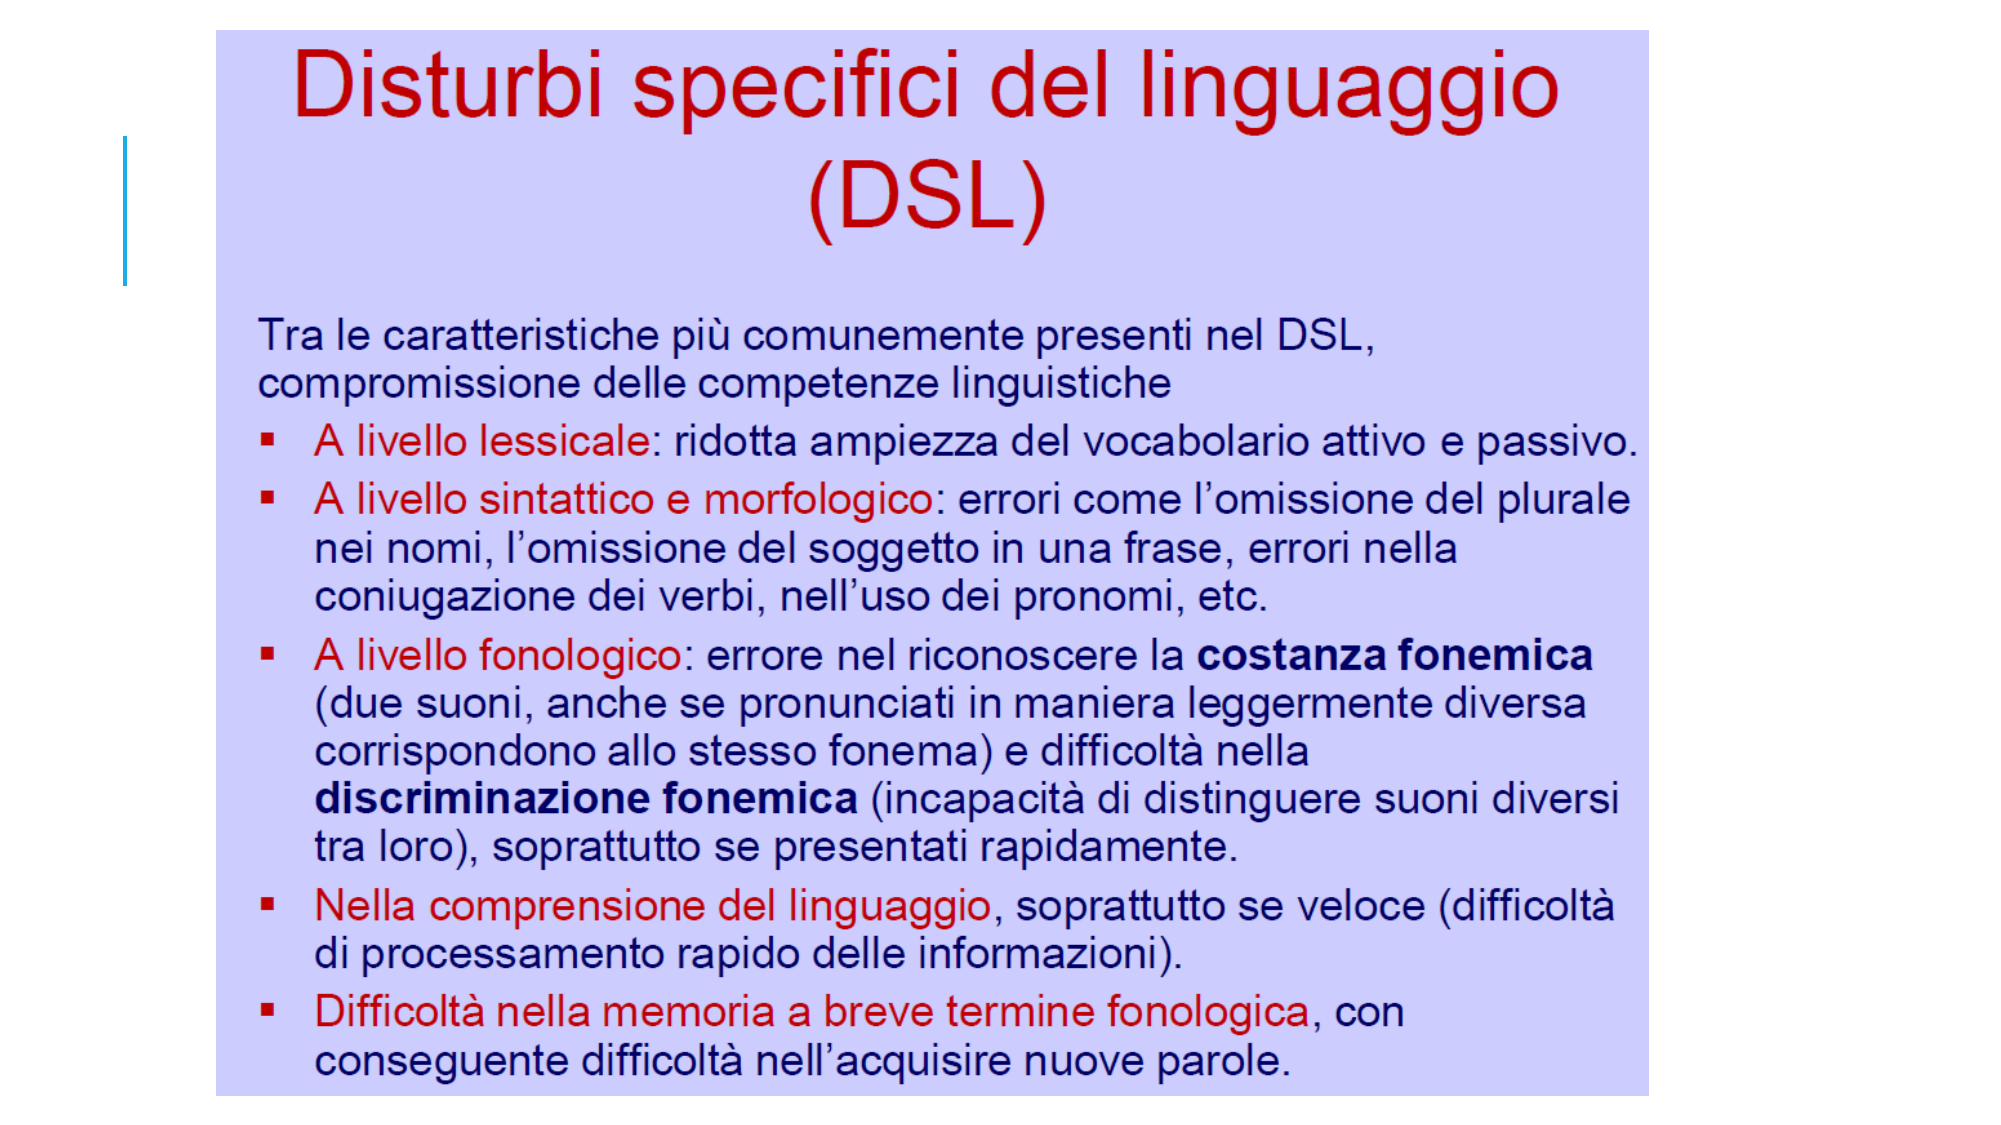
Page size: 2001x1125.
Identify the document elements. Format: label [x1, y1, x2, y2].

list [215, 30, 1649, 1096]
